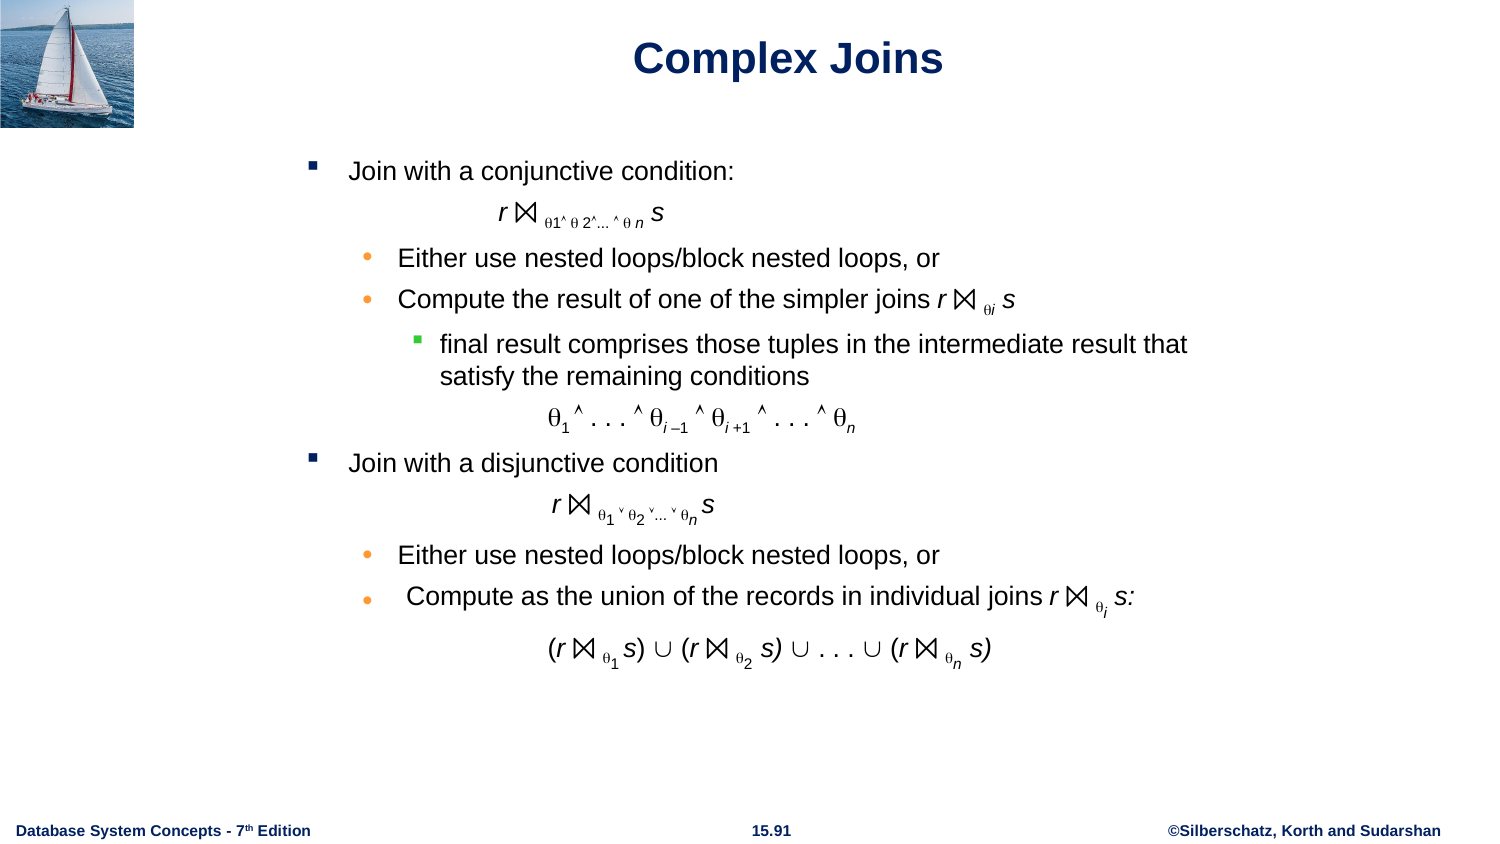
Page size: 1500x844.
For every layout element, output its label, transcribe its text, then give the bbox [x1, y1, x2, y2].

list Join with a conjunctive condition: r ⨝ 1  2...   n s Either use nested loops/block nested loops, or Compute the result of one of the simpler joins r ⨝ i s final result comprises those tuples in the intermediate result that satisfy the remaining conditions 1  . . .  i –1  i +1  . . .  n Join with a disjunctive condition r ⨝ 1  2 ...  n s Either use nested loops/block nested loops, or Compute as the union of the records in individual joins r ⨝ i s: (r ⨝ 1 s)  (r ⨝ 2 s)  . . .  (r ⨝ n s) [291, 146, 1231, 680]
title Complex Joins [125, 14, 1452, 90]
picture [0, 0, 134, 128]
